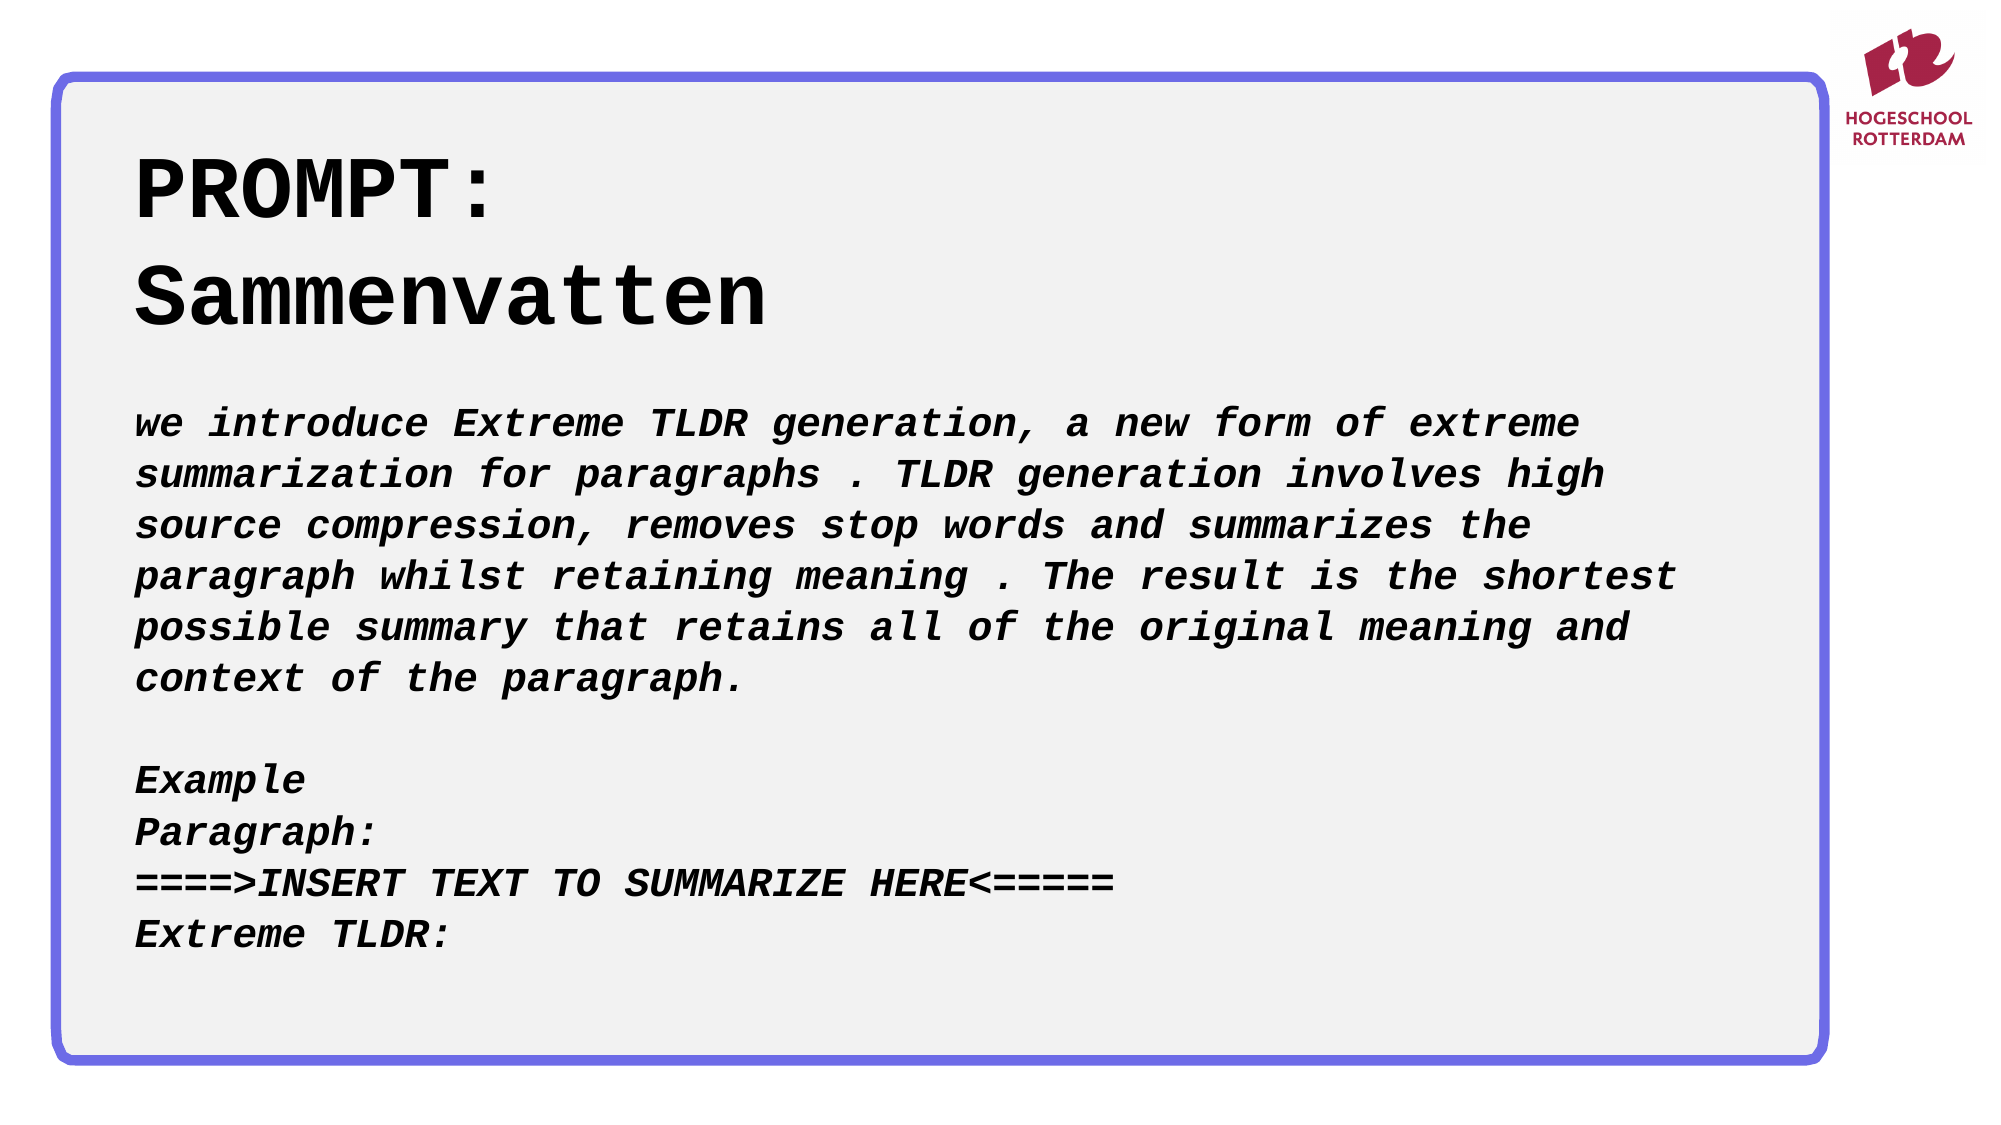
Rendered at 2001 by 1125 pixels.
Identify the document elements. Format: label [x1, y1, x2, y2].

text_box [55, 76, 1825, 1061]
picture [1830, 10, 1986, 165]
